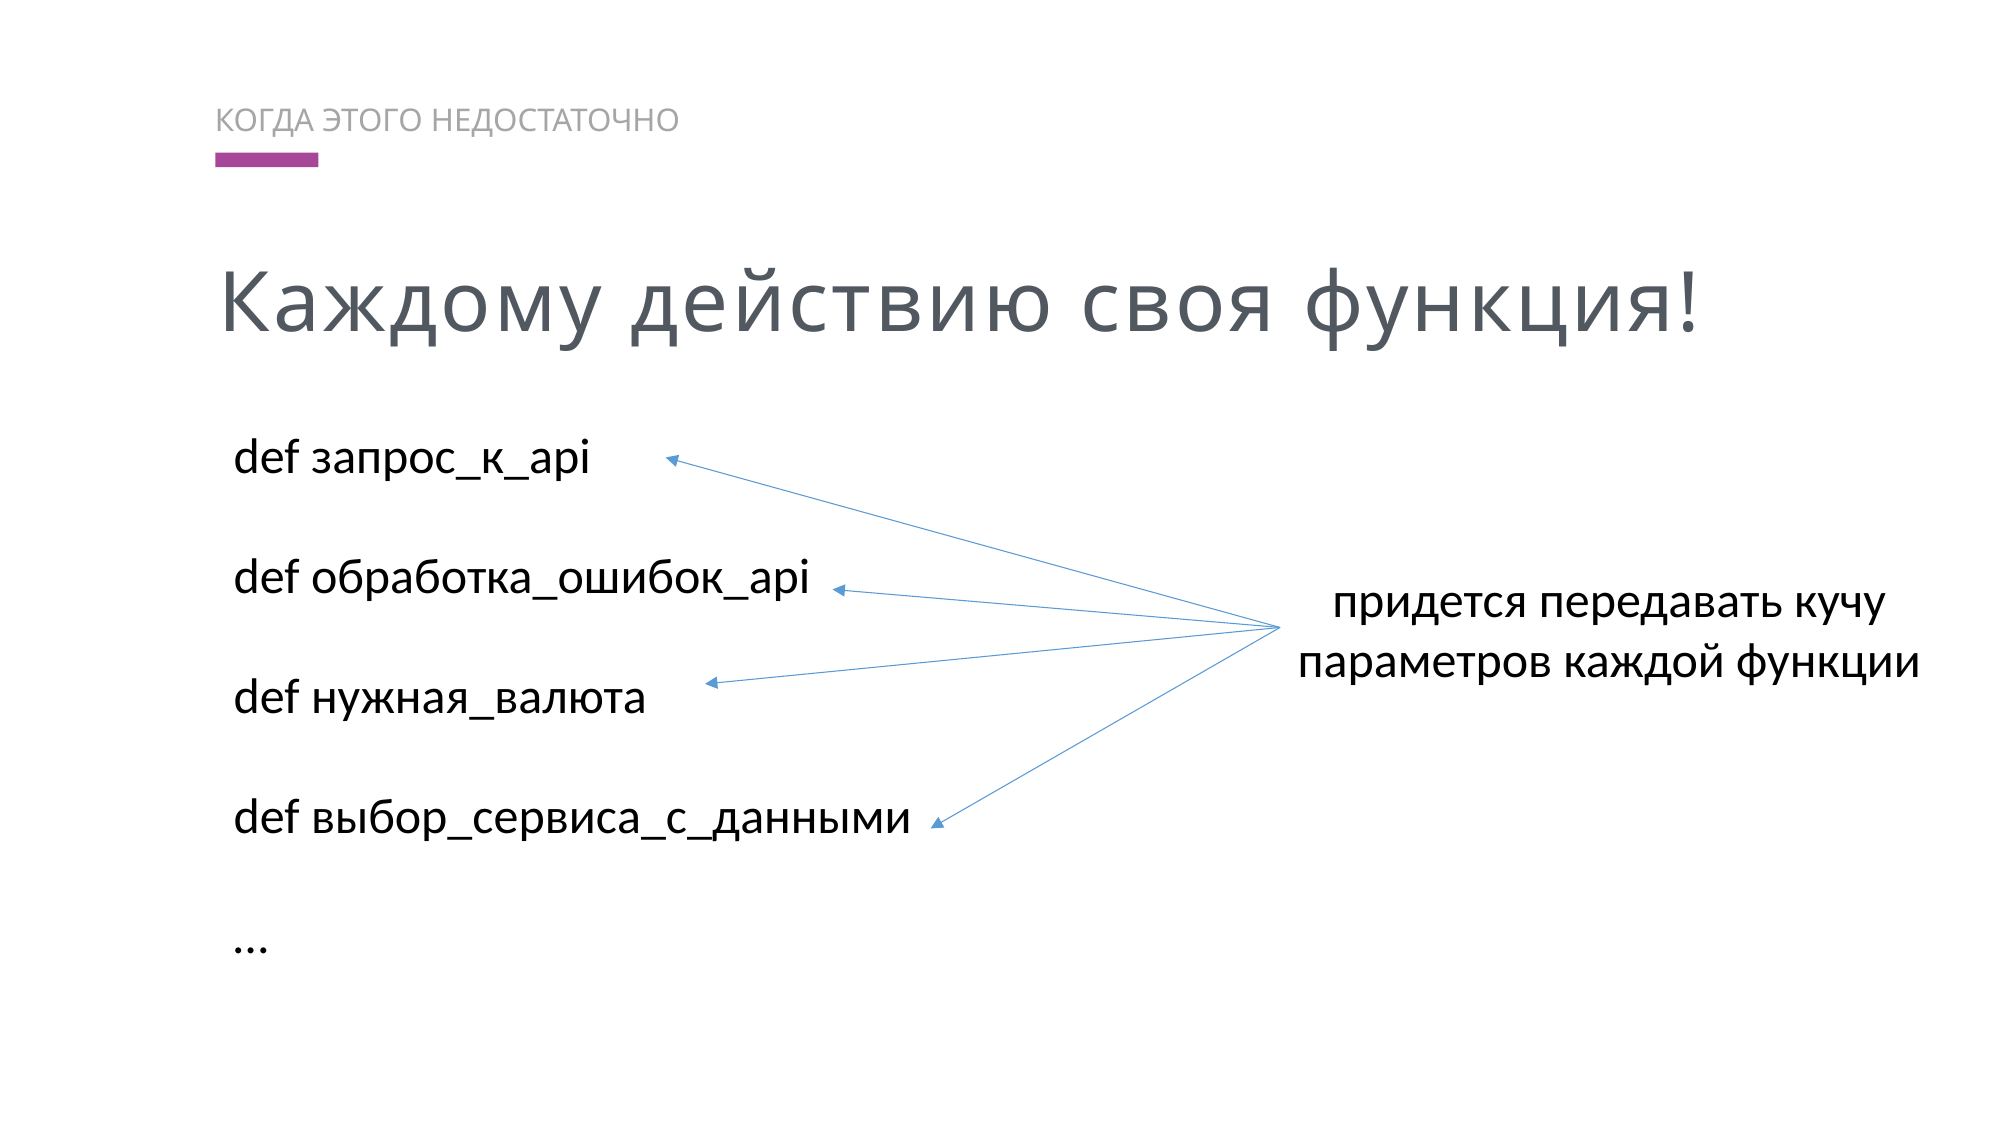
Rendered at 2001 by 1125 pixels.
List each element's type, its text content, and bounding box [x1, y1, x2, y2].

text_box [832, 589, 1280, 628]
text_box def запрос_к_api def обработка_ошибок_api def нужная_валюта def выбор_сервиса_с_данными … [218, 416, 927, 971]
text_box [665, 457, 1280, 629]
text_box придется передавать кучу параметров каждой функции [1280, 560, 1939, 695]
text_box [930, 628, 1280, 829]
text_box Каждому действию своя функция! [210, 210, 1971, 357]
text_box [704, 628, 930, 684]
text_box Когда этого недостаточно [210, 84, 1800, 142]
